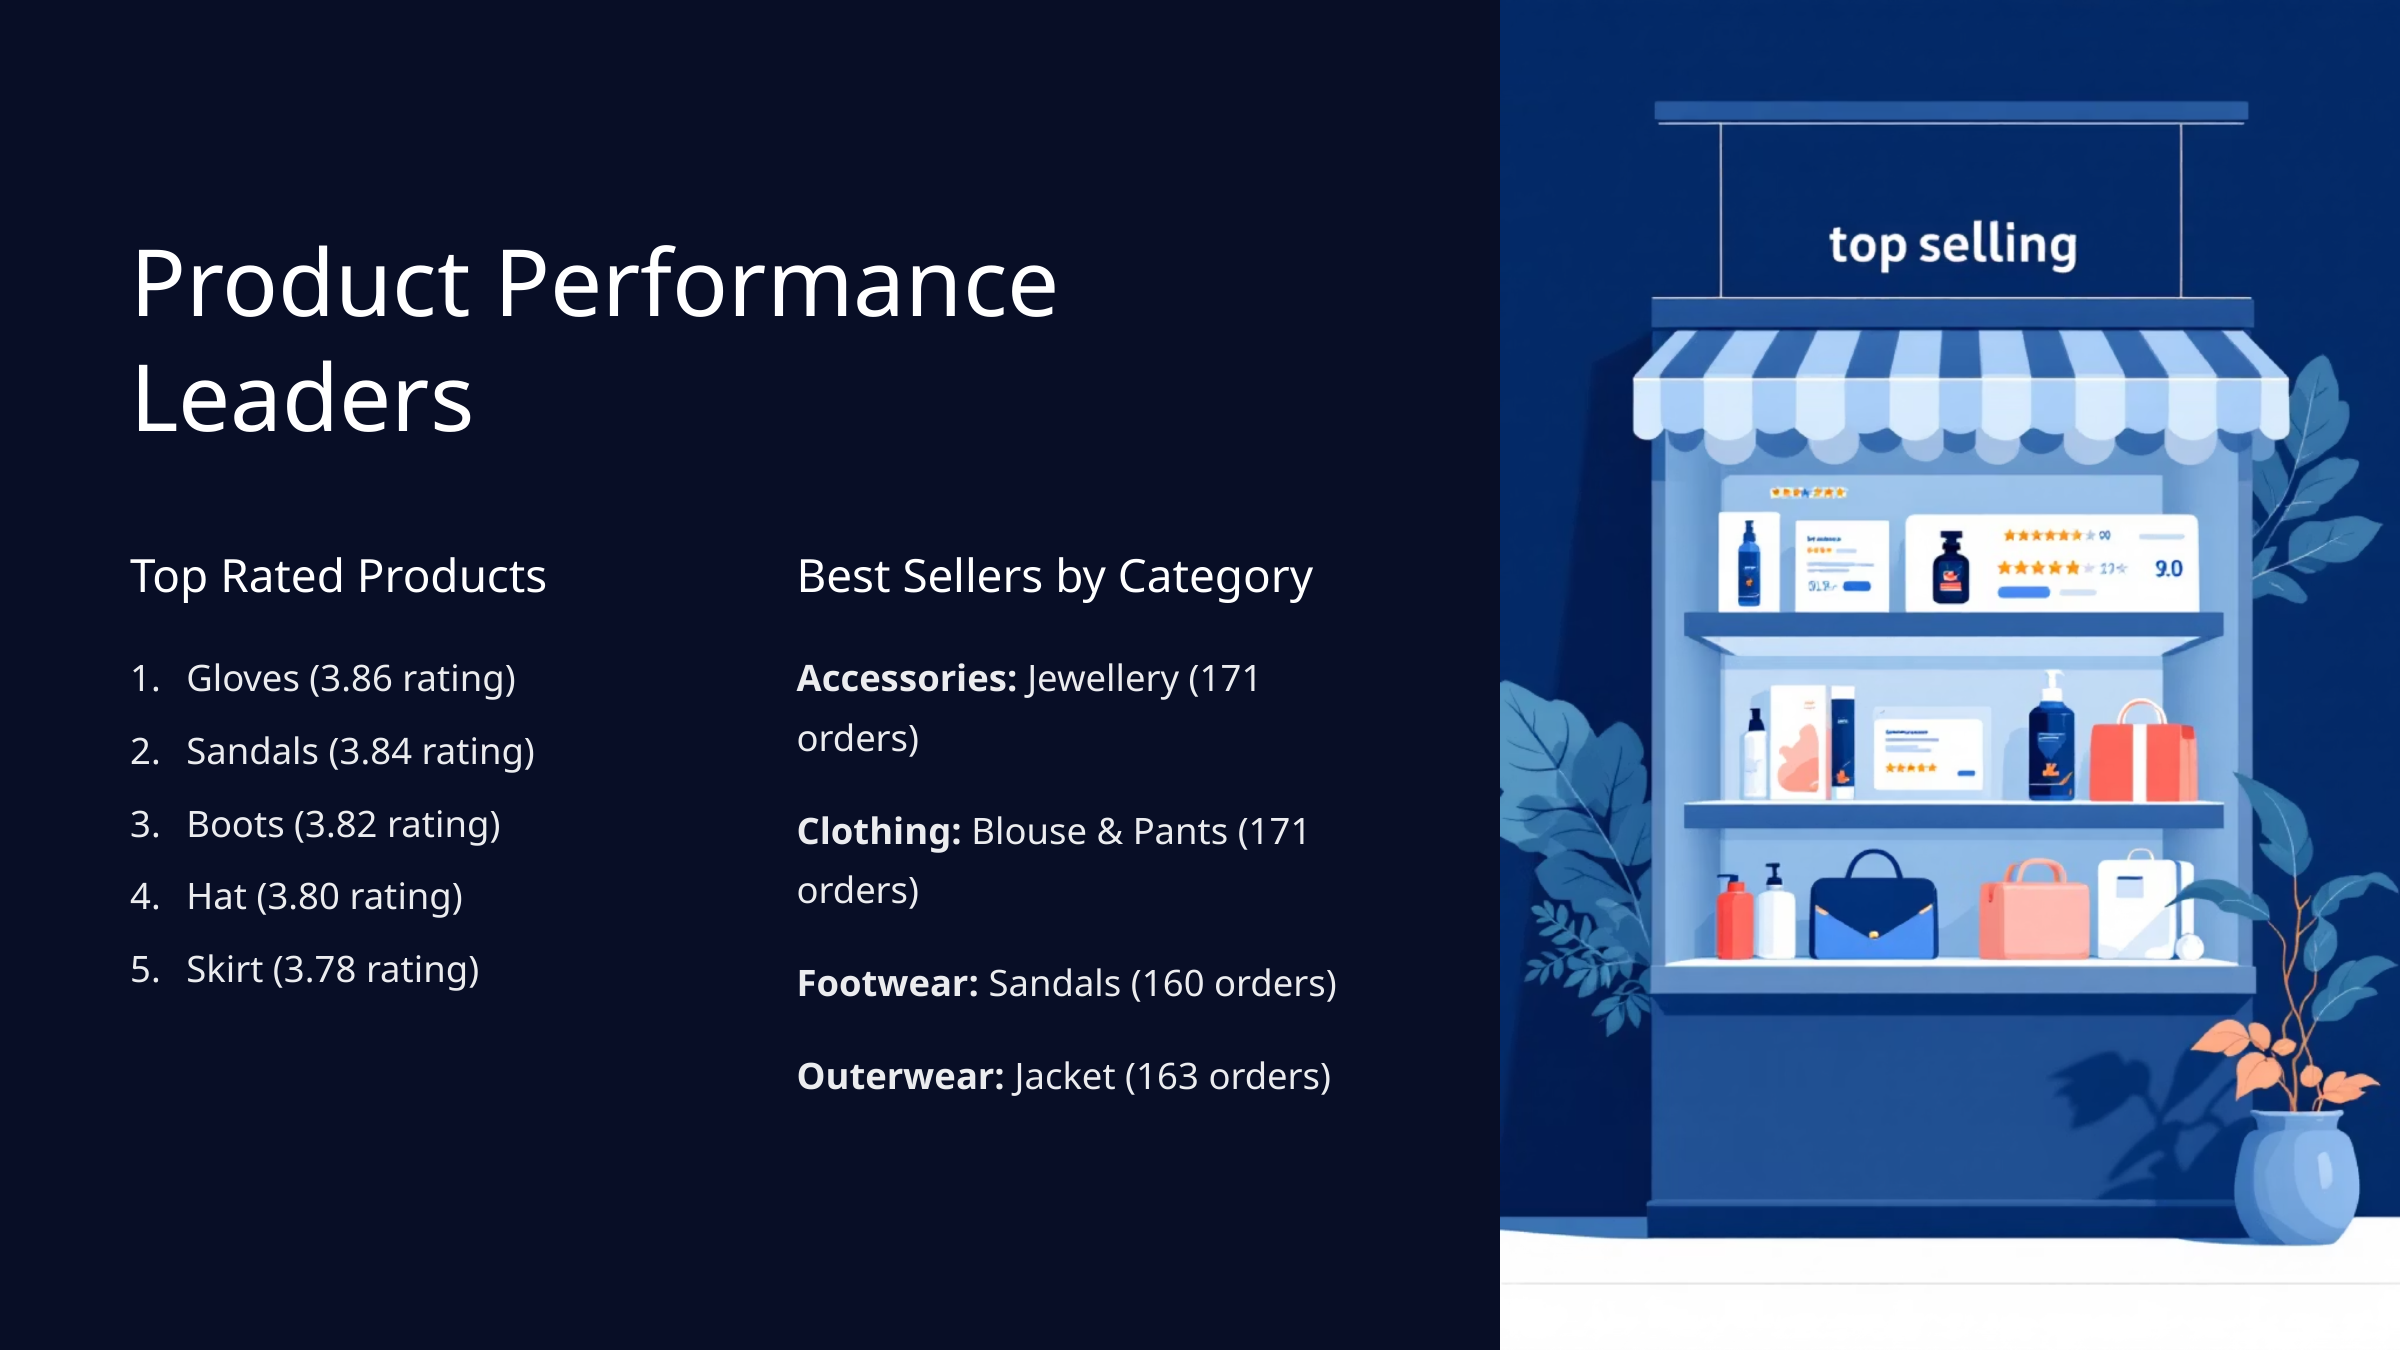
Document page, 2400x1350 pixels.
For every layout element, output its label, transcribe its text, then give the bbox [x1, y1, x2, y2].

text_box Top Rated Products [130, 544, 596, 603]
text_box Best Sellers by Category [796, 544, 1330, 603]
text_box Sandals (3.84 rating) [130, 712, 705, 772]
text_box Accessories: Jewellery (171 orders) [796, 639, 1371, 759]
text_box Skirt (3.78 rating) [130, 930, 705, 990]
text_box Outerwear: Jacket (163 orders) [796, 1037, 1371, 1098]
text_box Hat (3.80 rating) [130, 857, 705, 917]
text_box Footwear: Sandals (160 orders) [796, 944, 1371, 1005]
picture [1499, 0, 2400, 1350]
text_box Product Performance Leaders [130, 218, 1370, 452]
text_box Boots (3.82 rating) [130, 784, 705, 845]
text_box Gloves (3.86 rating) [130, 639, 705, 700]
text_box Clothing: Blouse & Pants (171 orders) [796, 792, 1371, 912]
